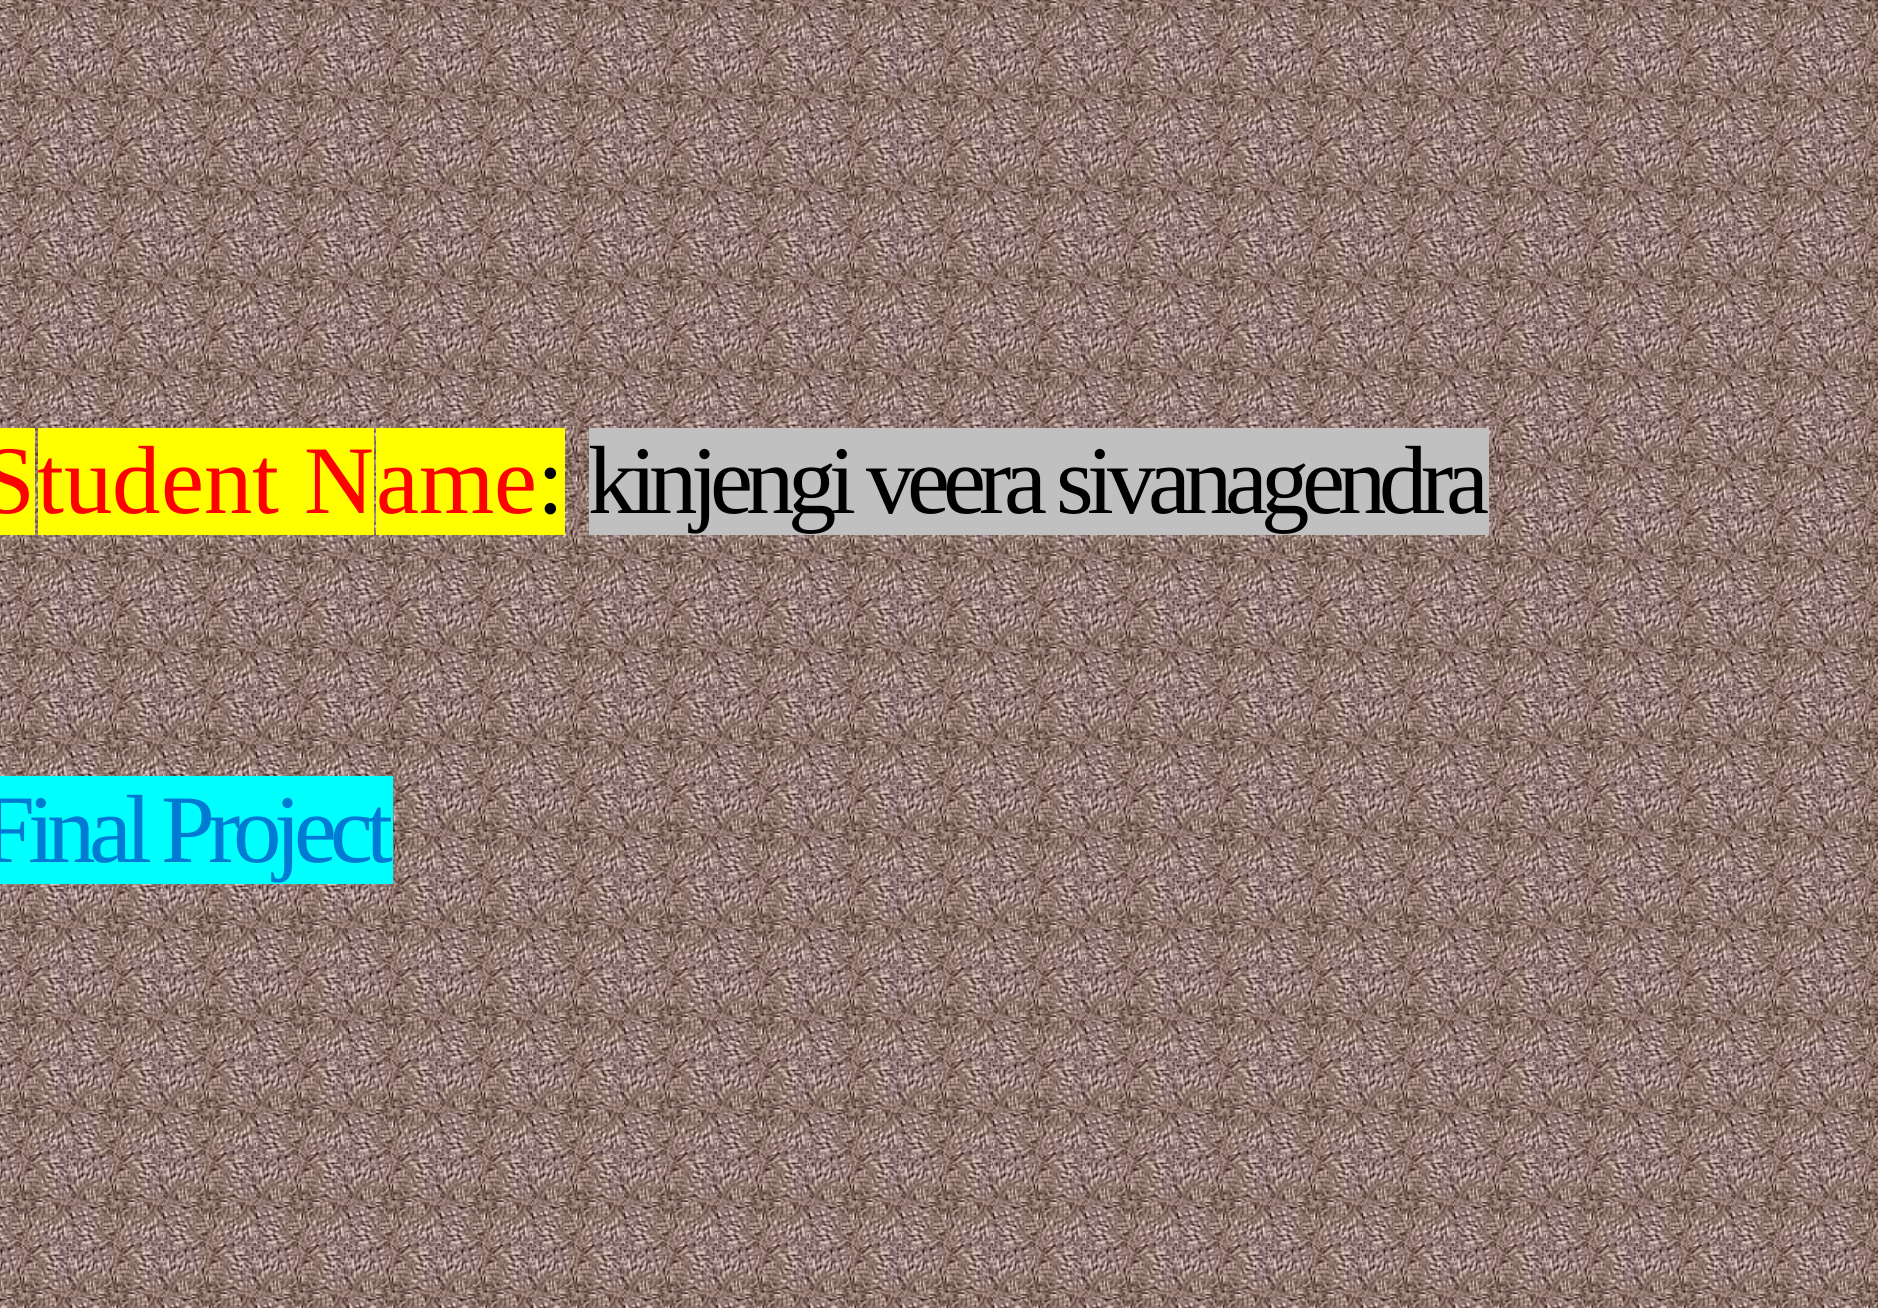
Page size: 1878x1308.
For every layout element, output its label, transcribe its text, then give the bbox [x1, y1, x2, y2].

title Student Name: kinjengi veera sivanagendra Final Project [0, 0, 1878, 1308]
